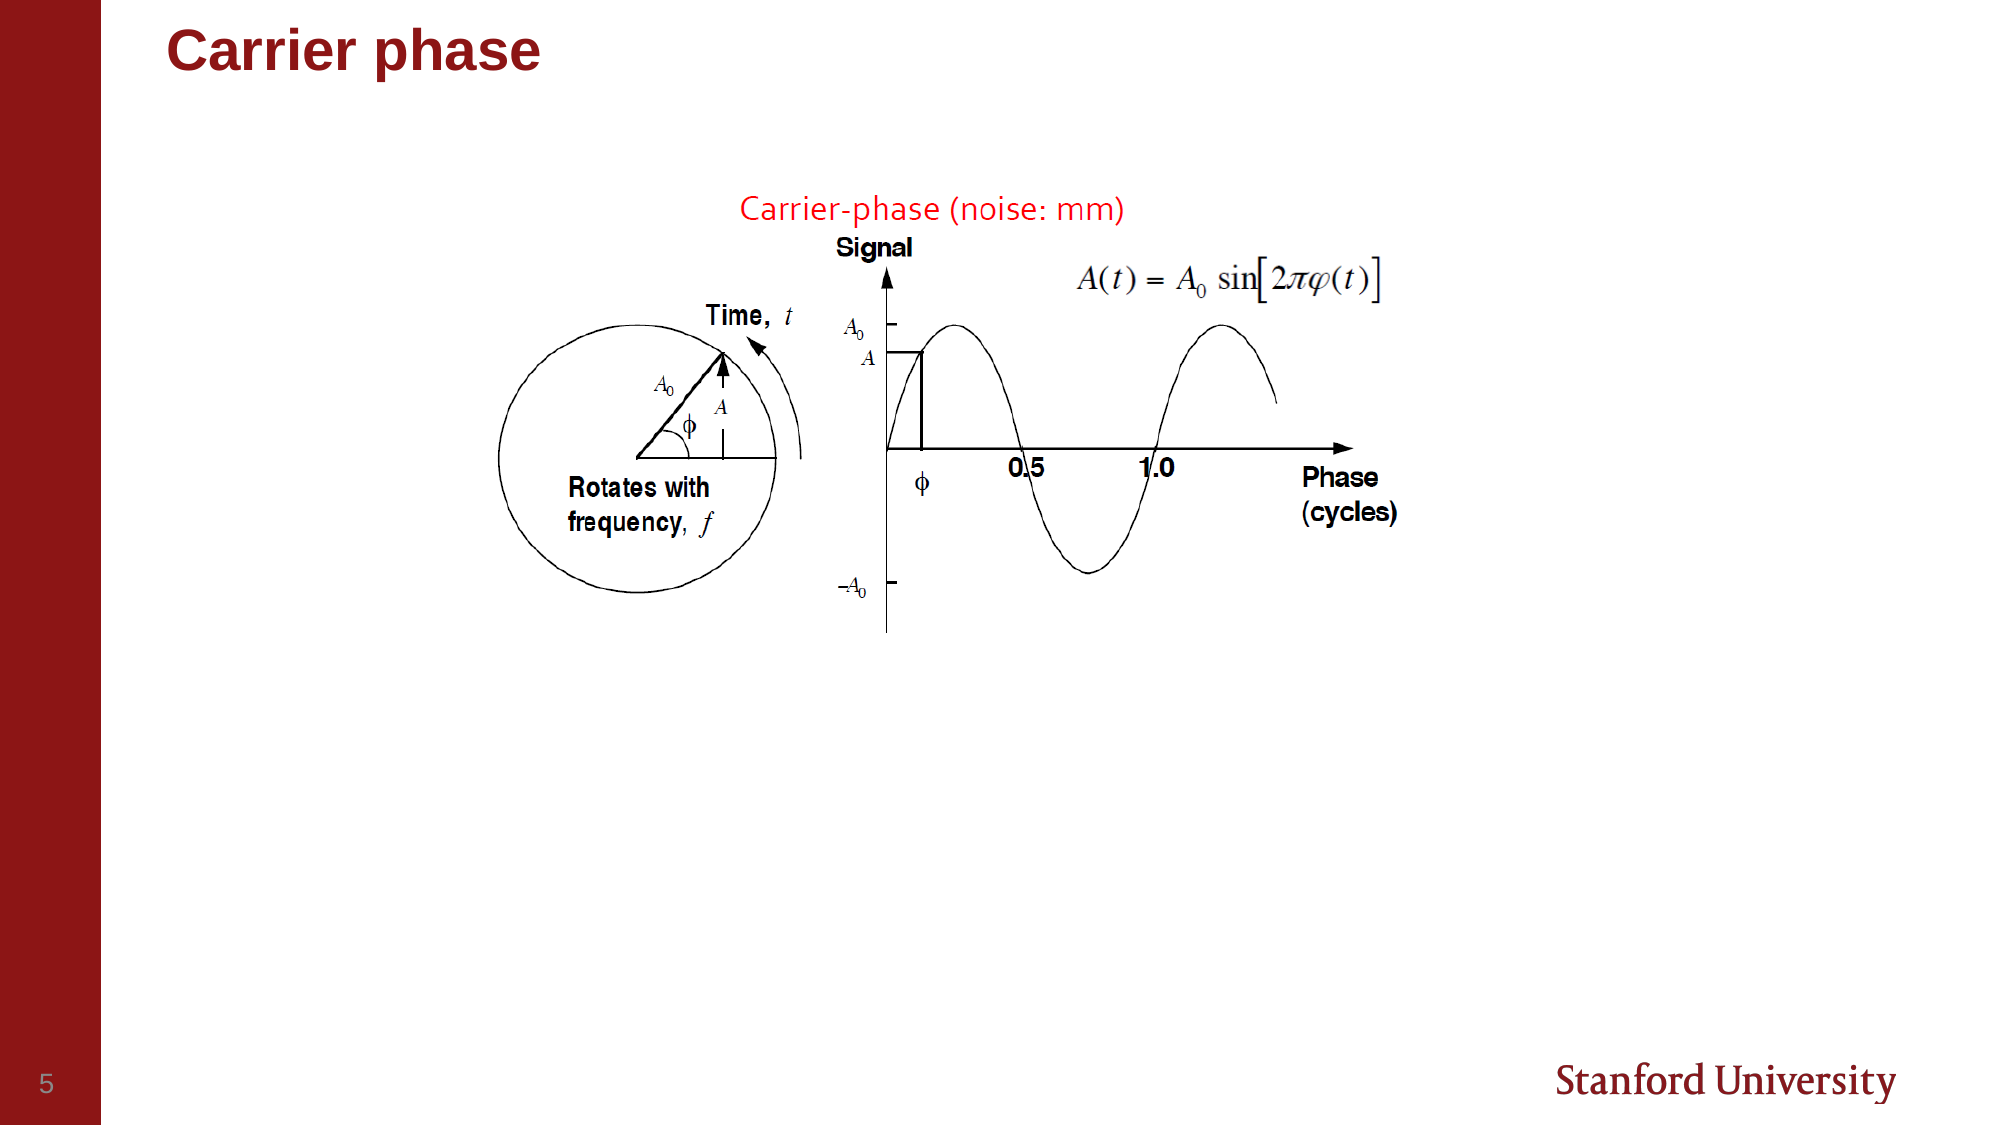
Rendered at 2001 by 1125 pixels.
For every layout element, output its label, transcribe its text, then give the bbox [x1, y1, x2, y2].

title Carrier phase [151, 3, 1018, 98]
picture [485, 177, 1419, 655]
picture [1557, 1062, 1896, 1104]
slide_number 5 [23, 1052, 209, 1112]
